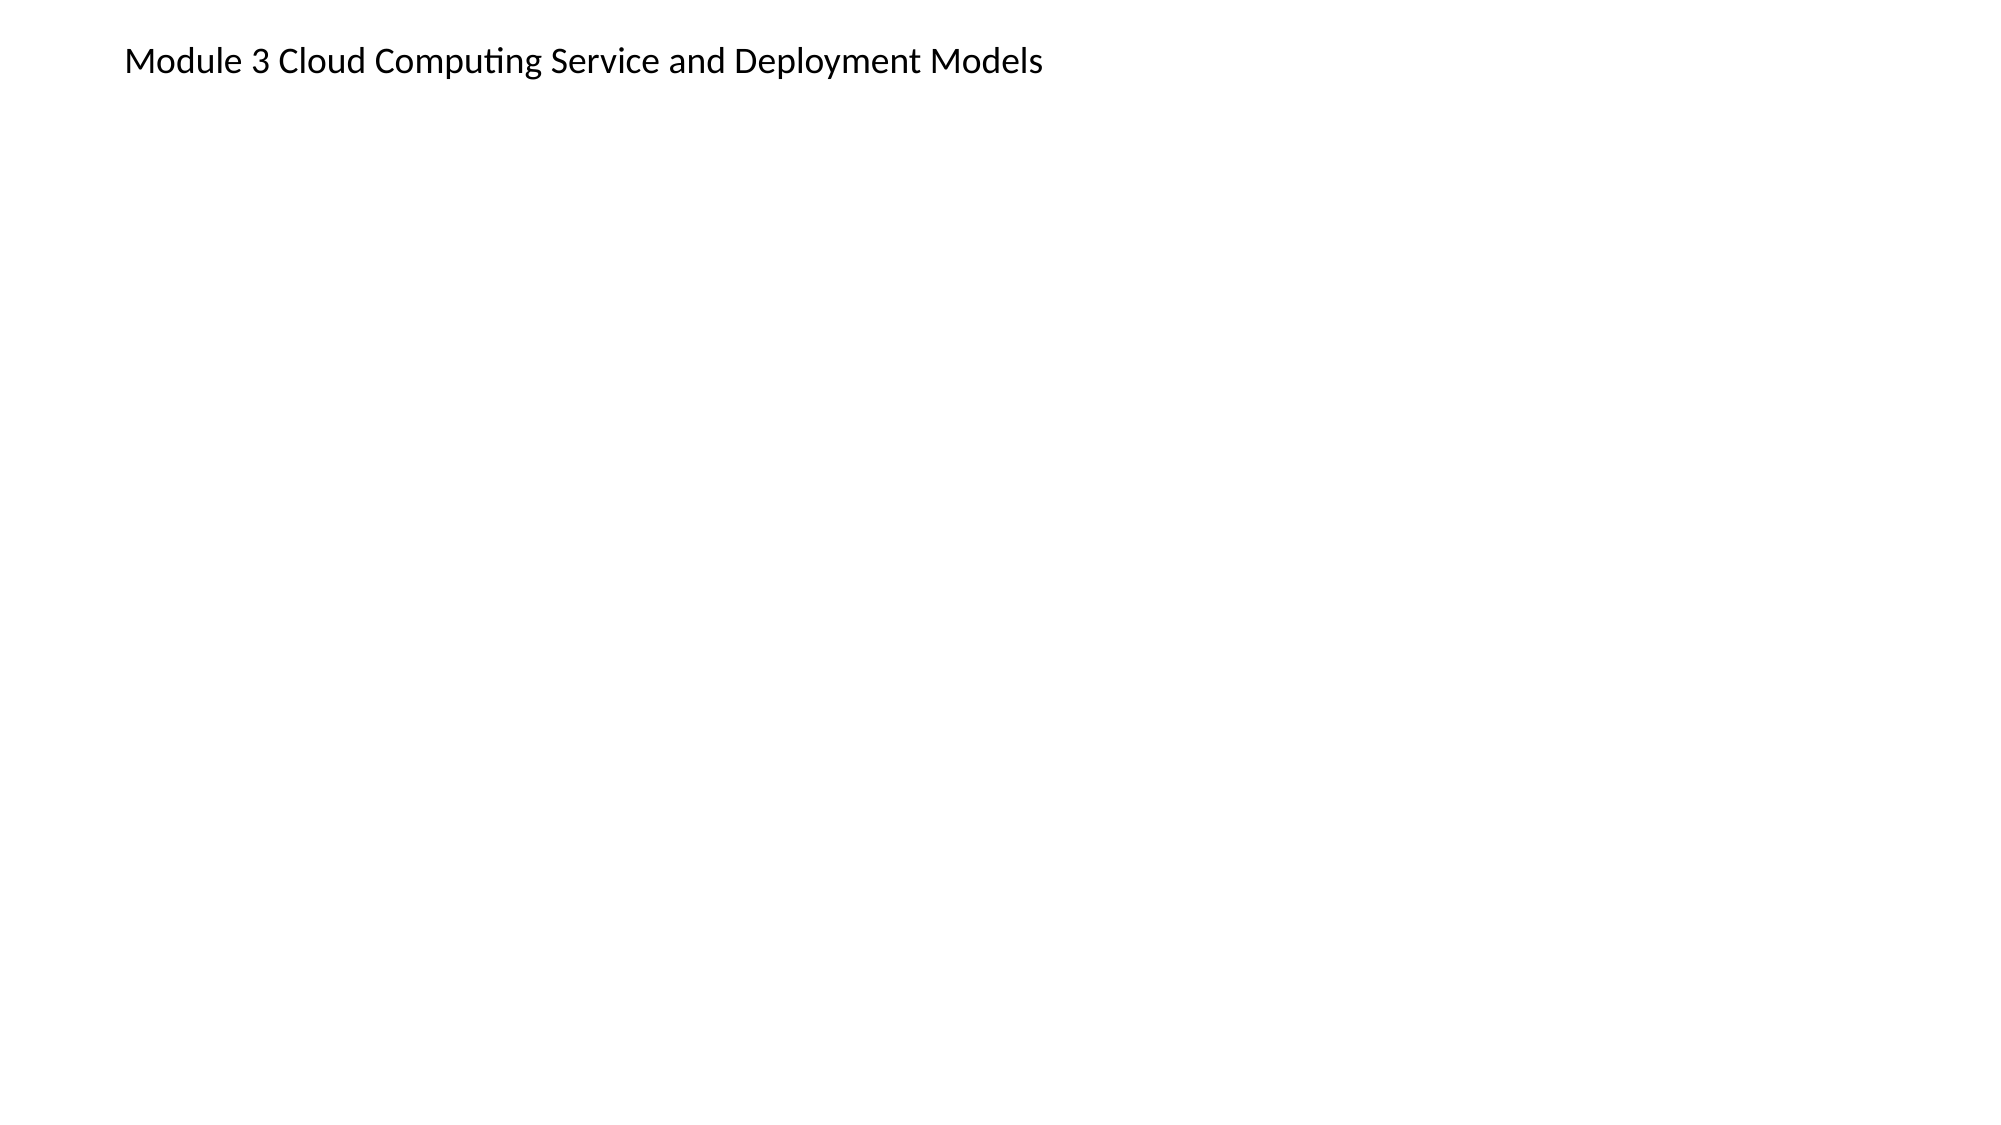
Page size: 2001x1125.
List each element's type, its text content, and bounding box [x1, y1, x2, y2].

text_box Module 3 Cloud Computing Service and Deployment Models [109, 28, 1110, 89]
